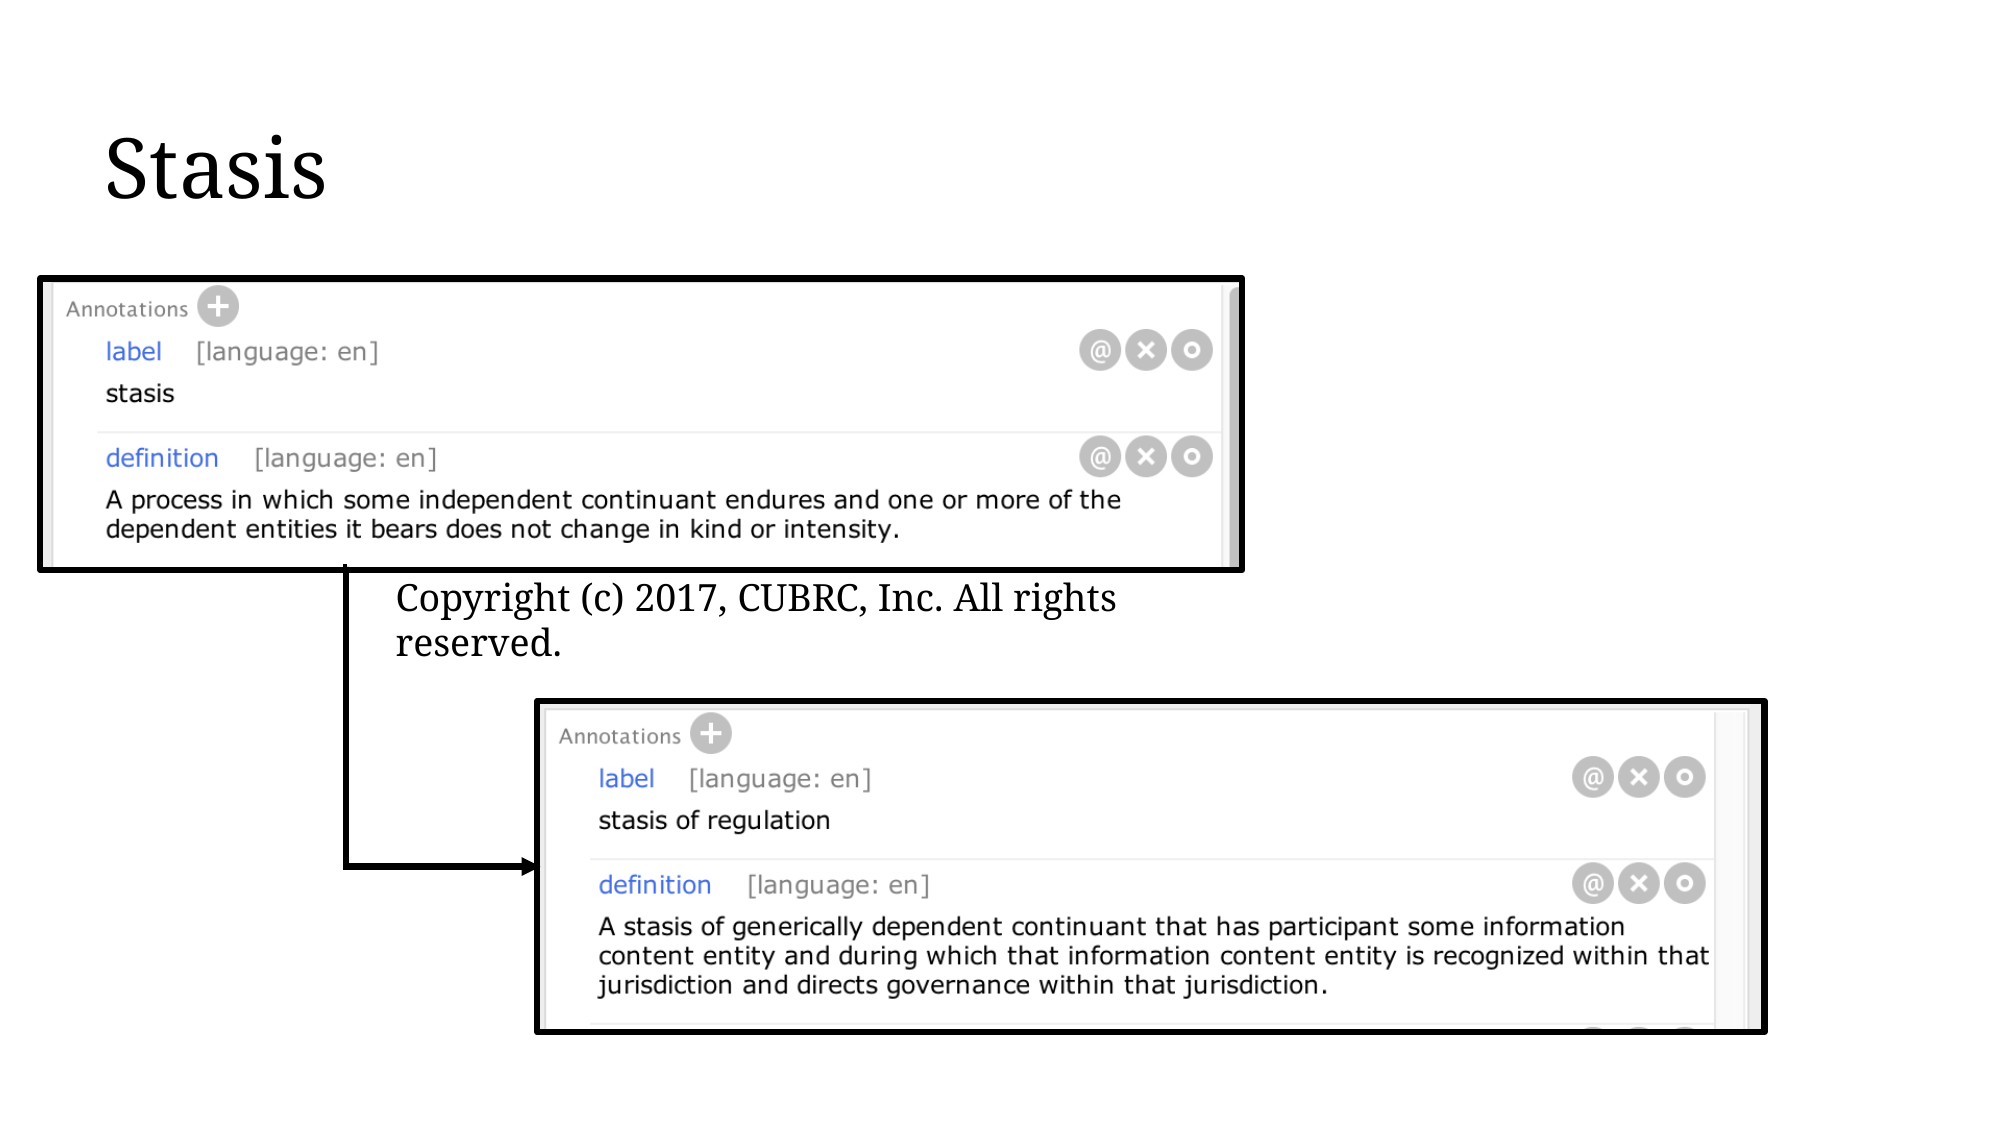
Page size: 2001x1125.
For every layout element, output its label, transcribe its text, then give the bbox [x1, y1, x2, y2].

picture [540, 704, 1762, 1030]
picture [43, 281, 1240, 567]
text_box Stasis [89, 108, 1863, 223]
text_box Copyright (c) 2017, CUBRC, Inc. All rights reserved. [380, 567, 1209, 672]
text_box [293, 620, 594, 814]
